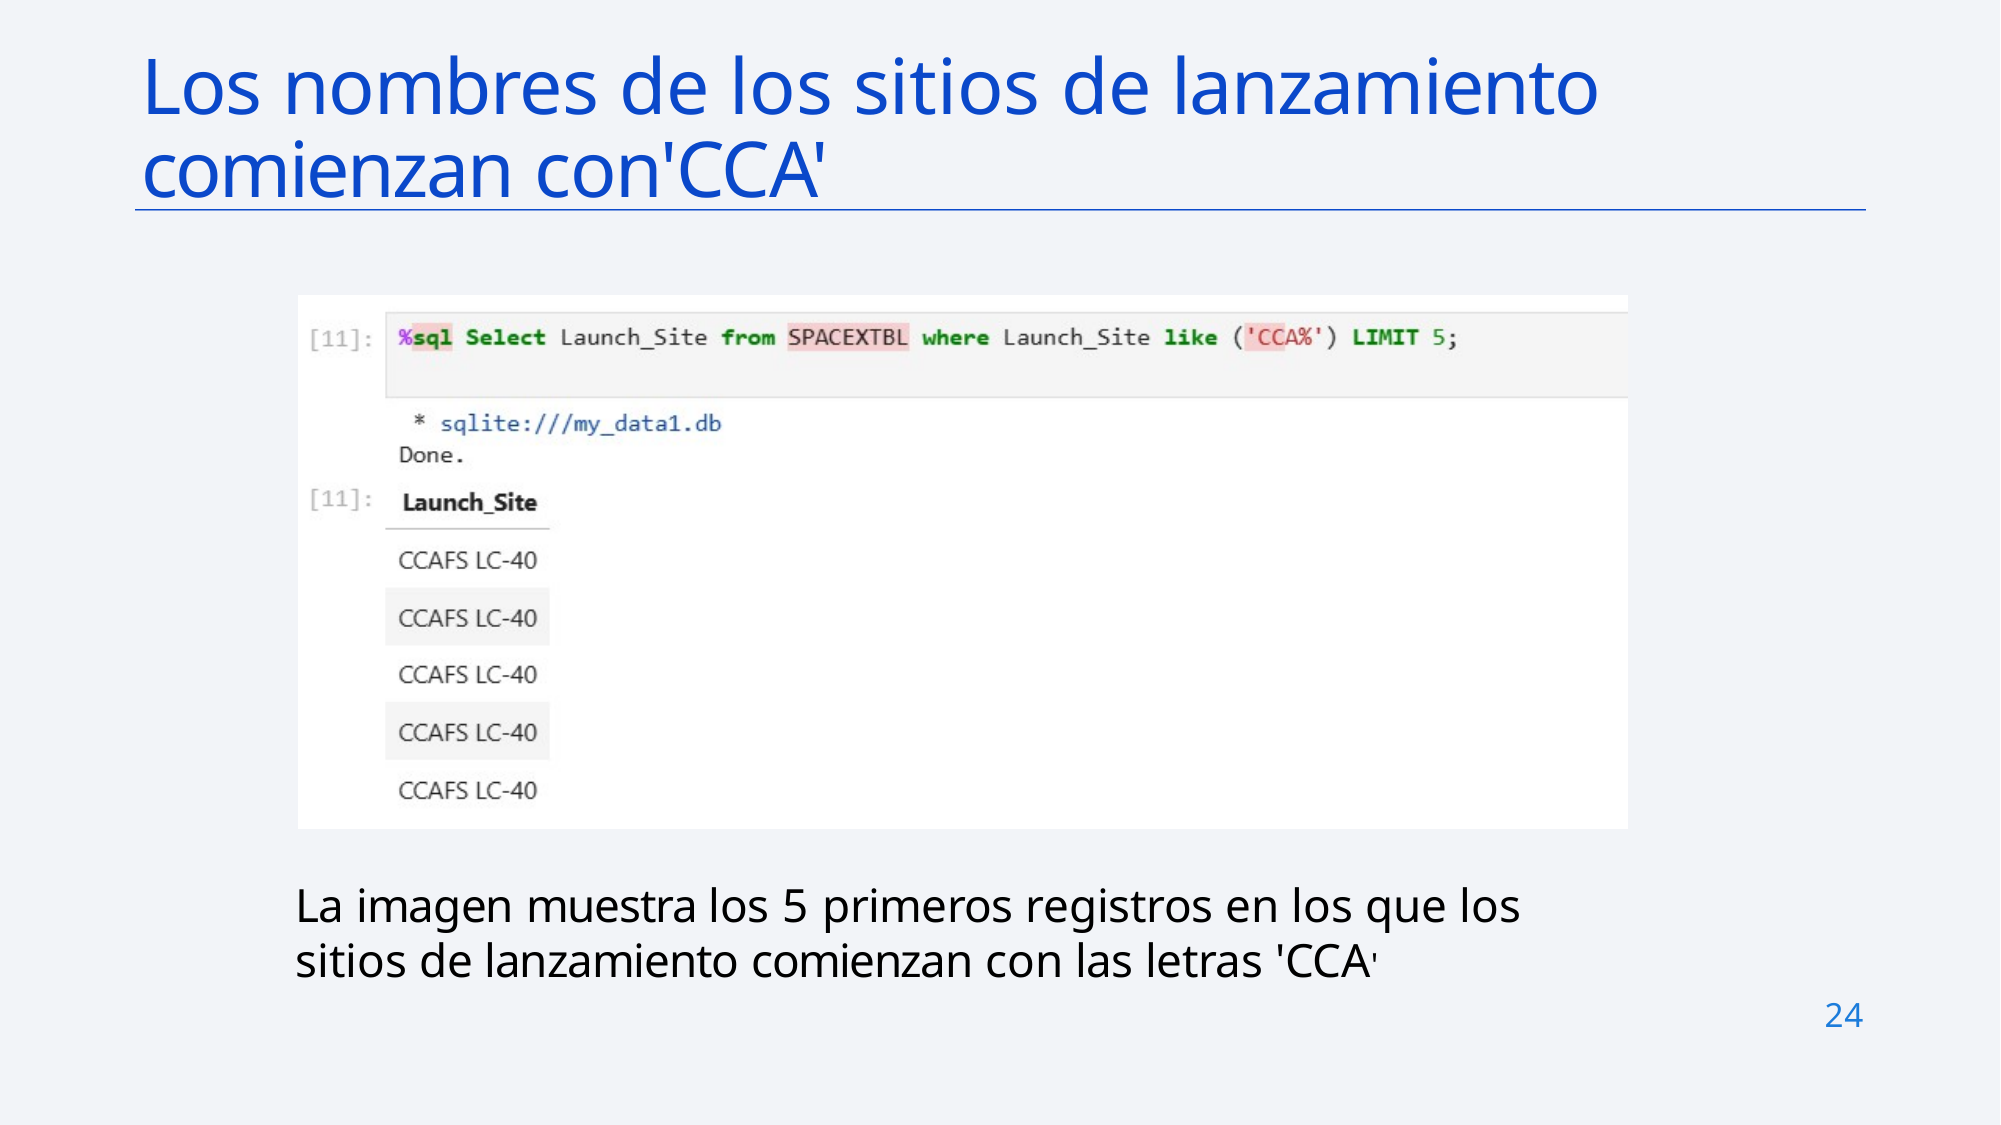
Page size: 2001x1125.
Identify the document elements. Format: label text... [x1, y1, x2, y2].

text_box La imagen muestra los 5 primeros registros en los que los sitios de lanzamiento comienzan con las letras 'CCA' [293, 874, 1619, 987]
title Los nombres de los sitios de lanzamiento comienzan con'CCA' [139, 34, 1806, 235]
slide_number 18 [1818, 1001, 1873, 1125]
picture [0, 0, 2000, 1125]
